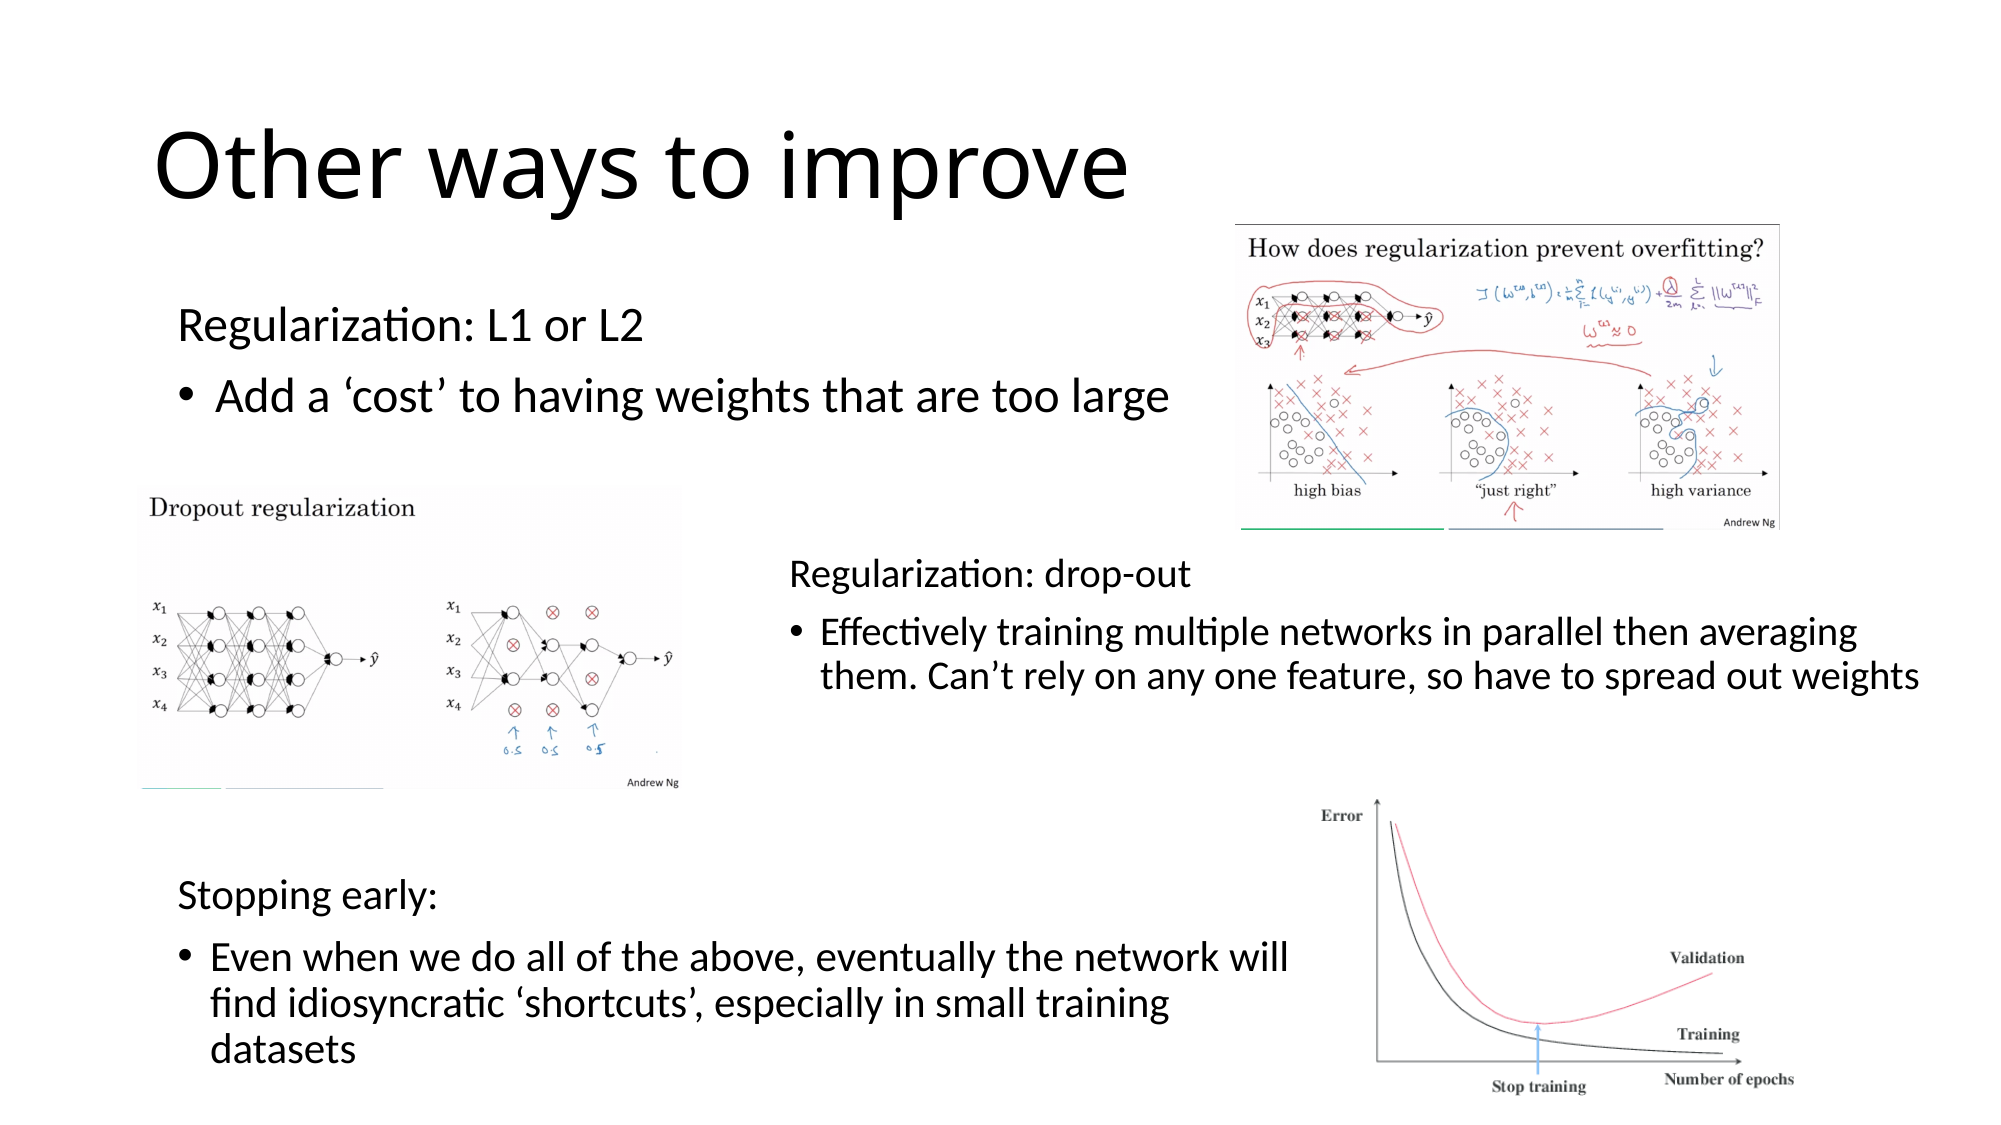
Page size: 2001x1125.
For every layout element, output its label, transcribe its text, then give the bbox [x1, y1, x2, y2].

list Regularization: drop-out Effectively training multiple networks in parallel then averaging them. Can’t rely on any one feature, so have to spread out weights [774, 544, 1942, 750]
text_box Regularization: L1 or L2 Add a ‘cost’ to having weights that are too large [162, 290, 1235, 461]
text_box Stopping early: Even when we do all of the above, eventually the network will find idiosyncratic ‘shortcuts’, especially in small training datasets [162, 864, 1321, 1084]
picture [1321, 799, 1794, 1096]
picture [1235, 224, 1780, 530]
picture [137, 485, 682, 789]
title Other ways to improve [137, 59, 1863, 278]
